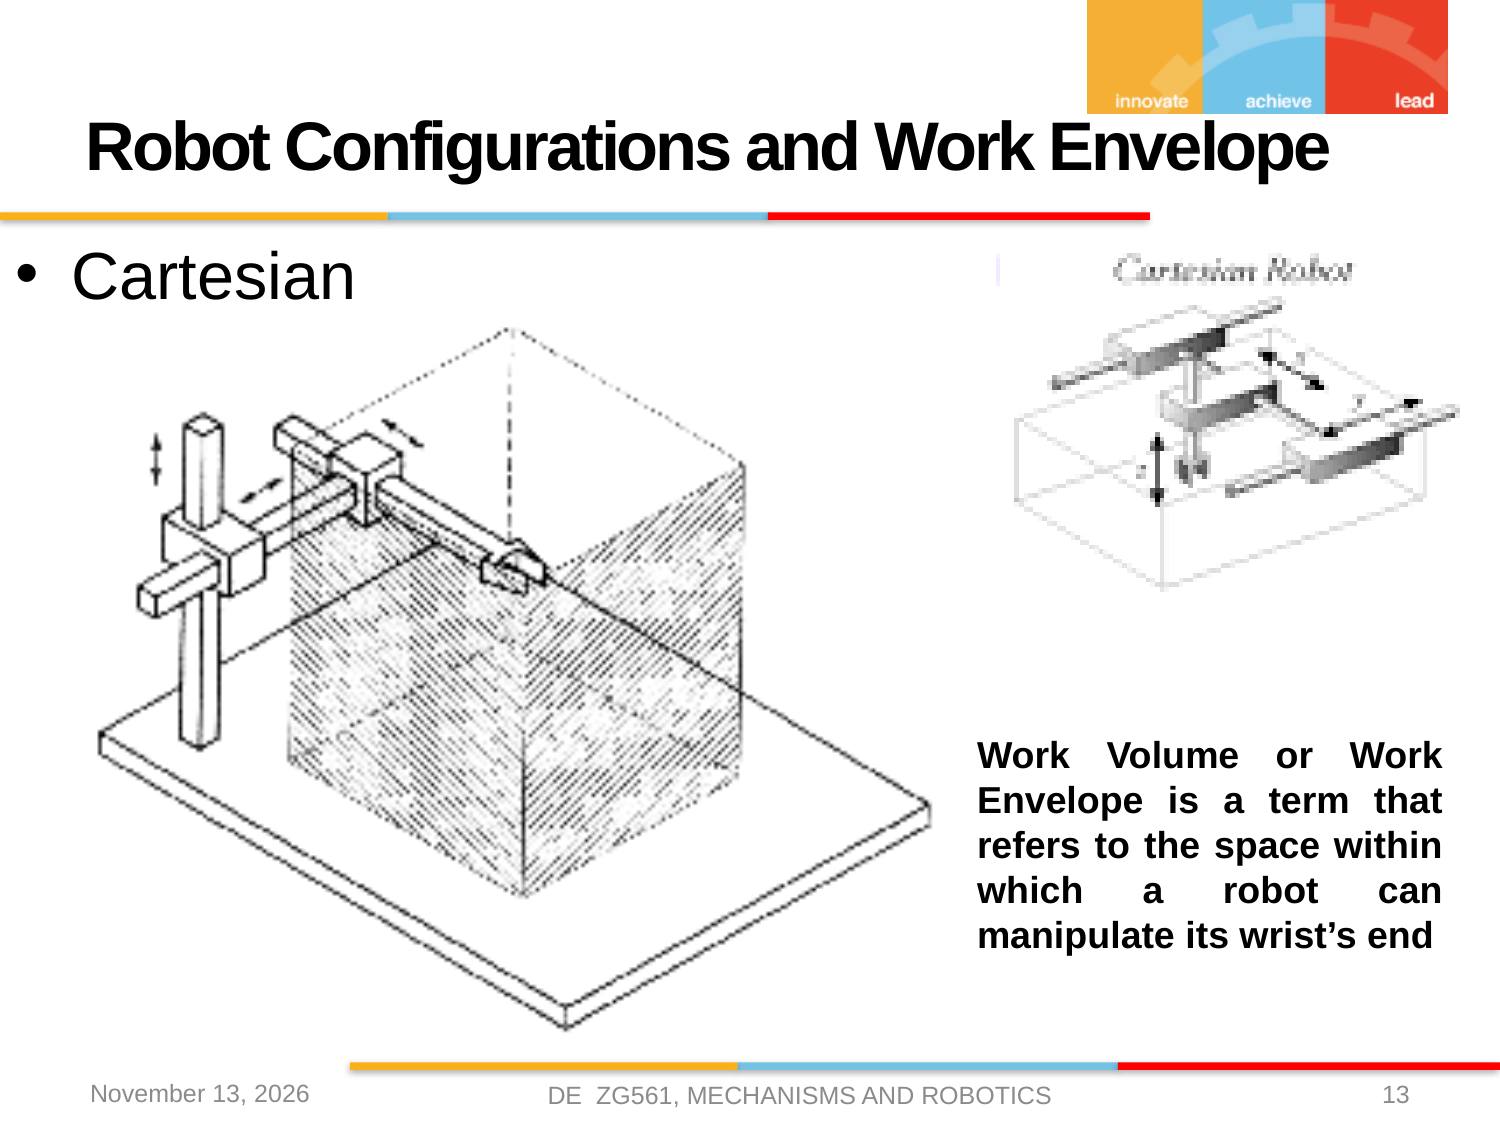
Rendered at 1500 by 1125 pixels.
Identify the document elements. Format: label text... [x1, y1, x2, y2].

picture [1087, 0, 1448, 114]
title Robot Configurations and Work Envelope [70, 75, 1421, 210]
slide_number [75, 1062, 425, 1123]
list Cartesian [0, 224, 425, 338]
text_box Work Volume or Work Envelope is a term that refers to the space within which a robot can manipulate its wrist’s end [962, 723, 1458, 964]
footer DE ZG561, MECHANISMS AND ROBOTICS [512, 1065, 1088, 1125]
slide_number 13 [1250, 1062, 1425, 1125]
picture [995, 249, 1470, 626]
picture [75, 312, 950, 1051]
